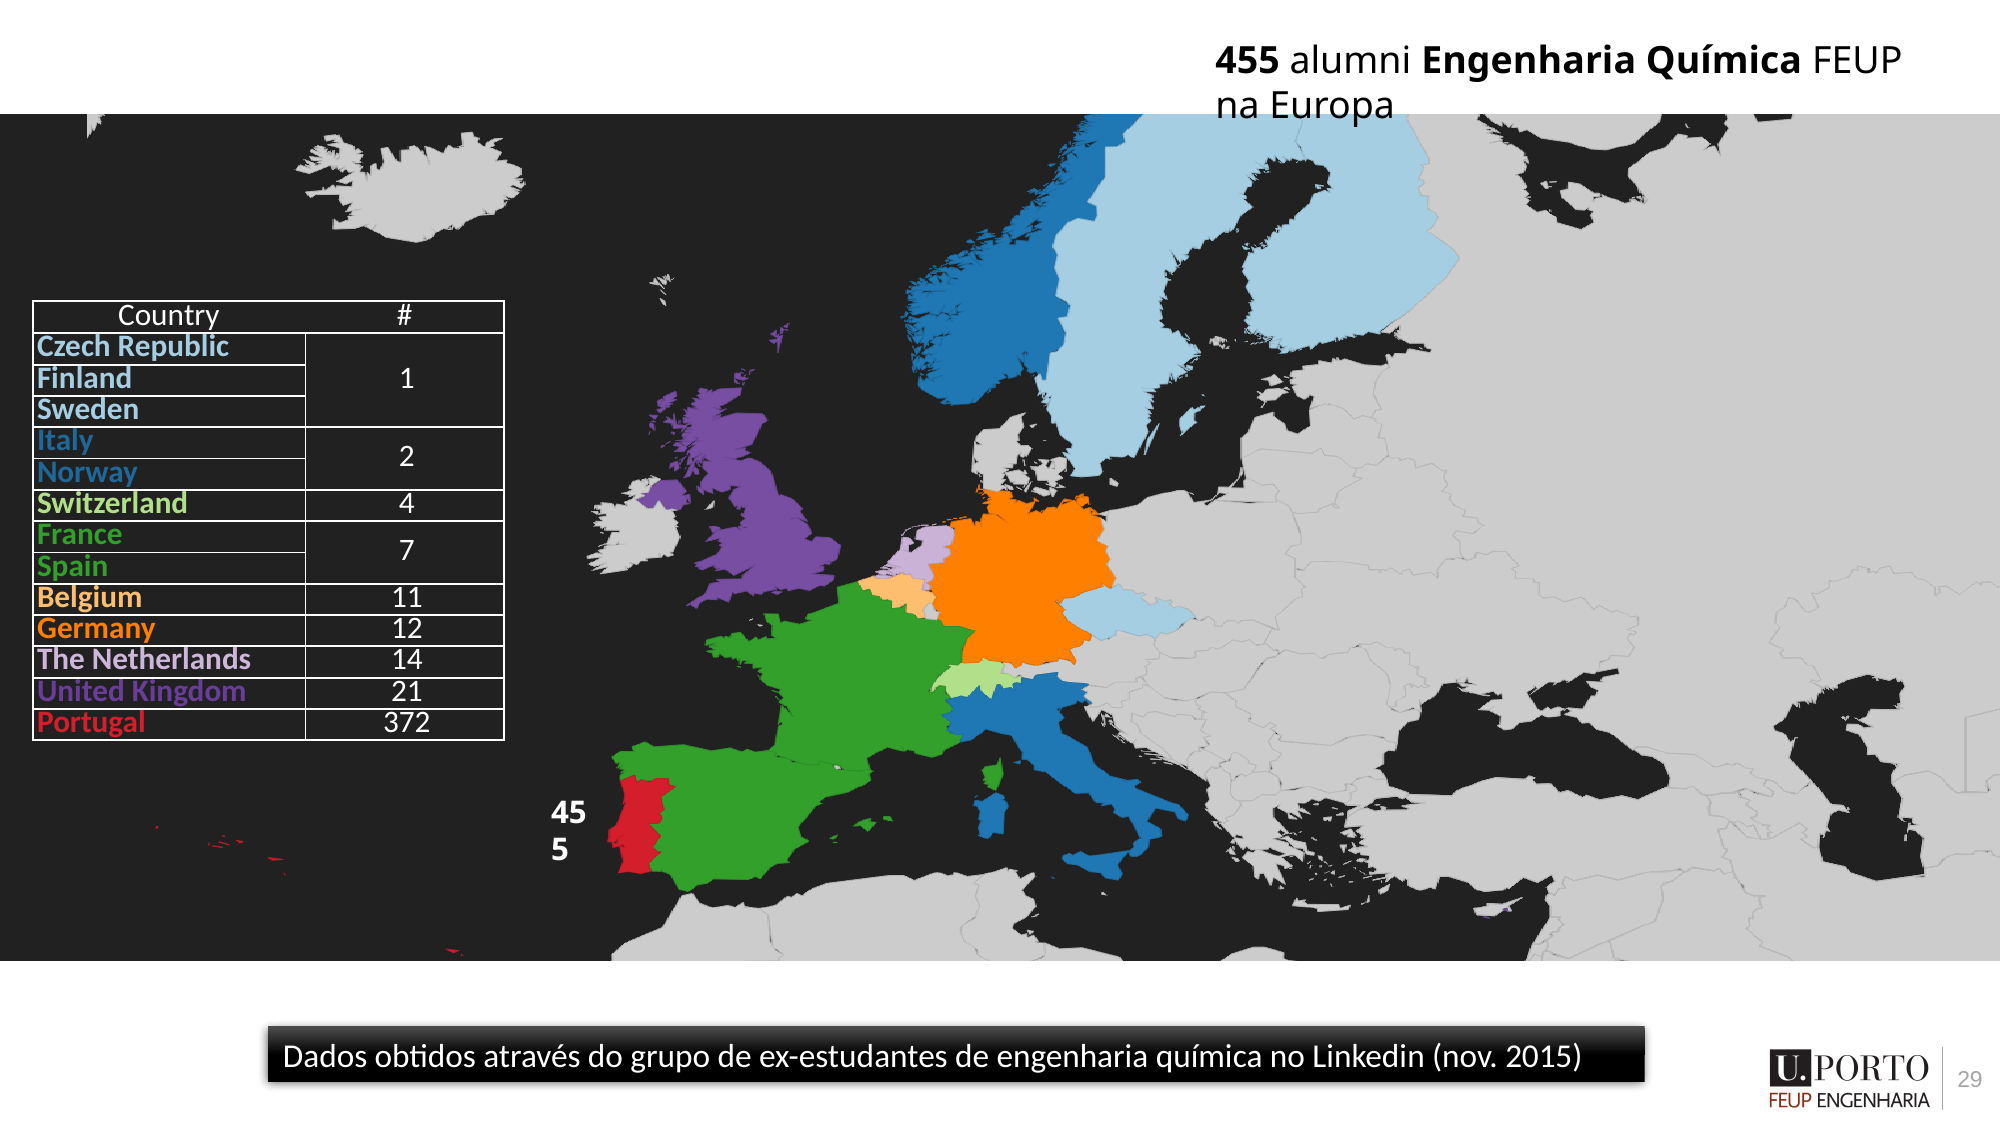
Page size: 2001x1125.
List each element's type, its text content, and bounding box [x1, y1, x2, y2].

text_box Dados obtidos através do grupo de ex-estudantes de engenharia química no Linkedin (nov. 2015) [268, 1026, 1645, 1082]
text_box 455 alumni Engenharia Química FEUP na Europa [1200, 28, 1961, 114]
picture [0, 114, 2000, 961]
picture [1761, 1046, 1941, 1111]
